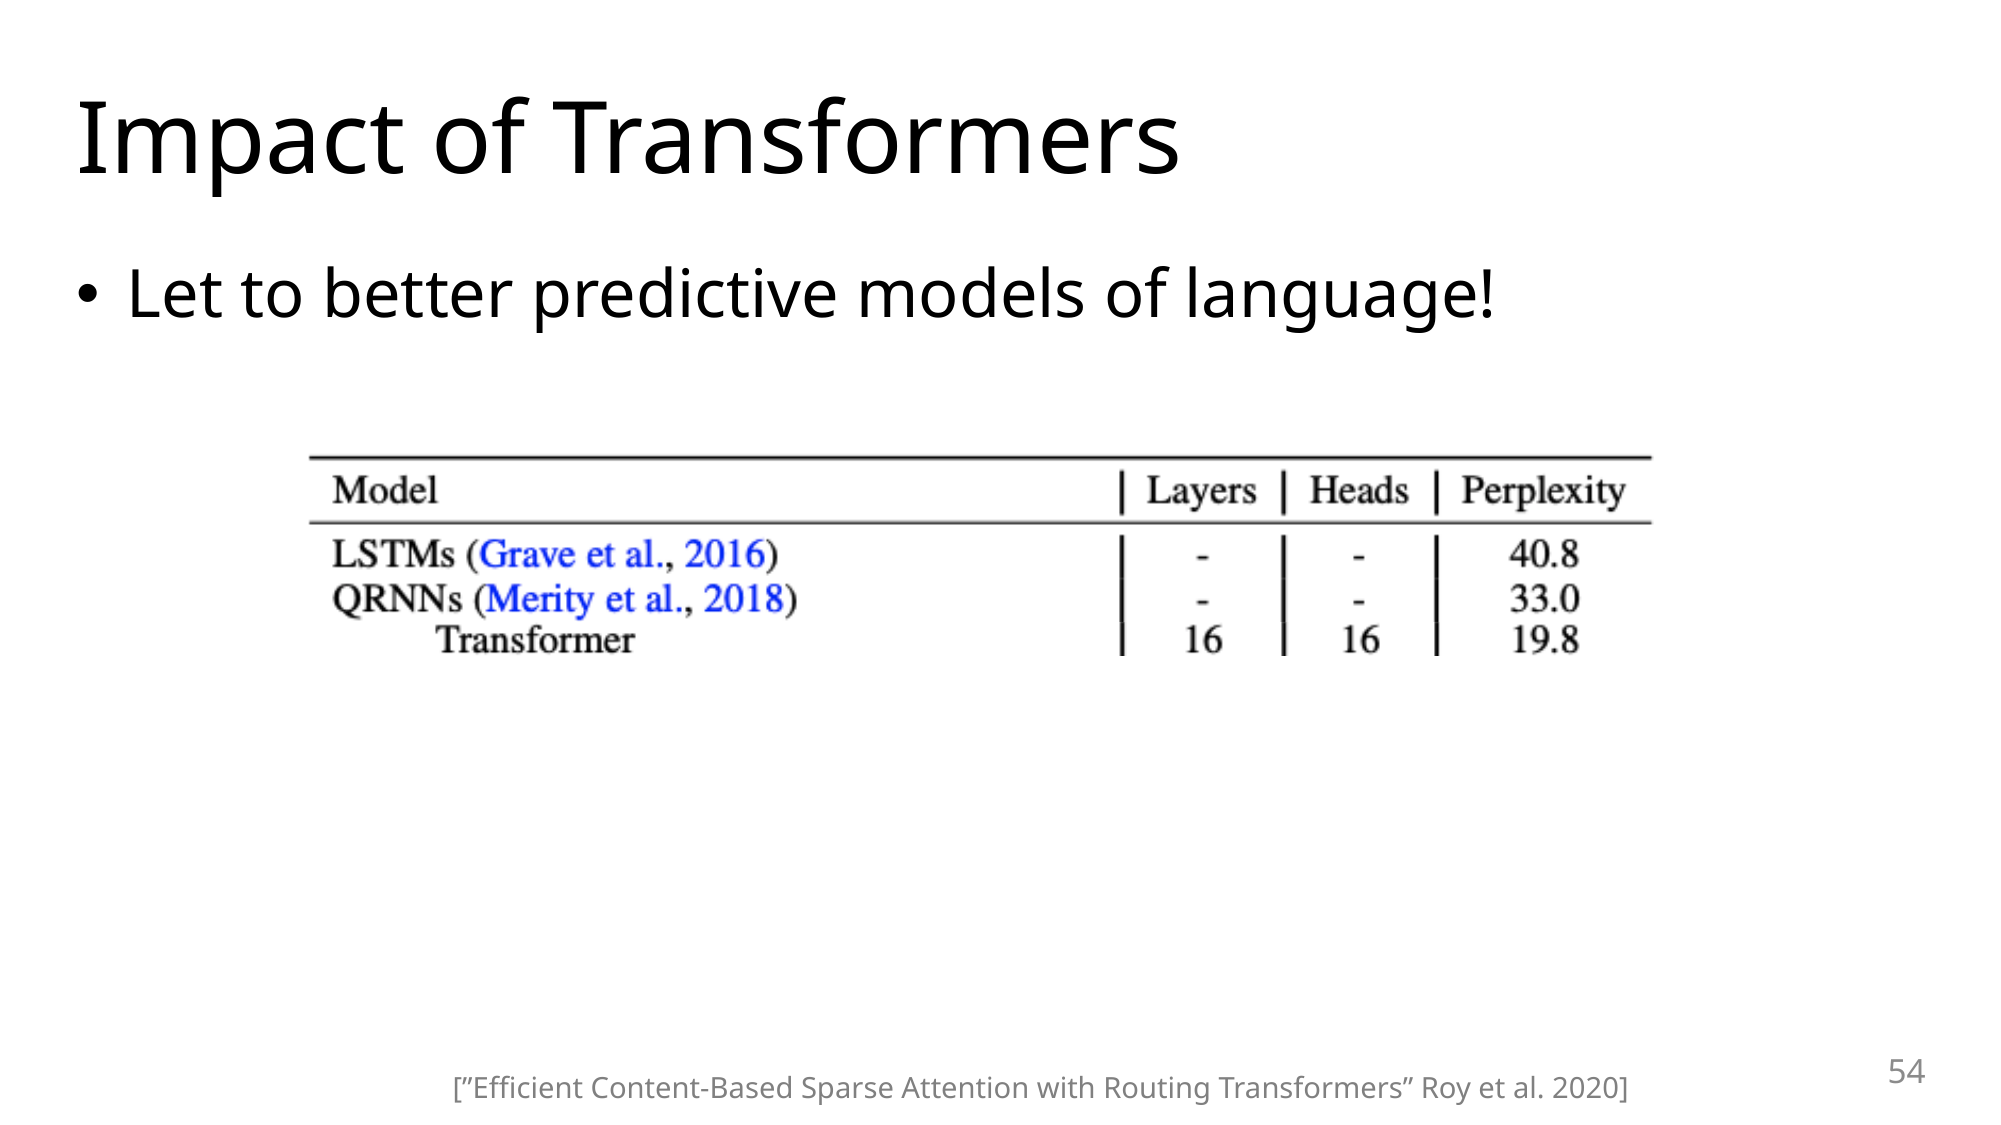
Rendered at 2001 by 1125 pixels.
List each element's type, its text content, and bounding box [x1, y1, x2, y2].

picture [146, 393, 1805, 656]
list Let to better predictive models of language! [61, 252, 1939, 1014]
slide_number 54 [1490, 1042, 1941, 1103]
title Impact of Transformers [61, 60, 1939, 224]
text_box [”Efficient Content-Based Sparse Attention with Routing Transformers” Roy et al. 2020] [241, 1067, 1841, 1105]
